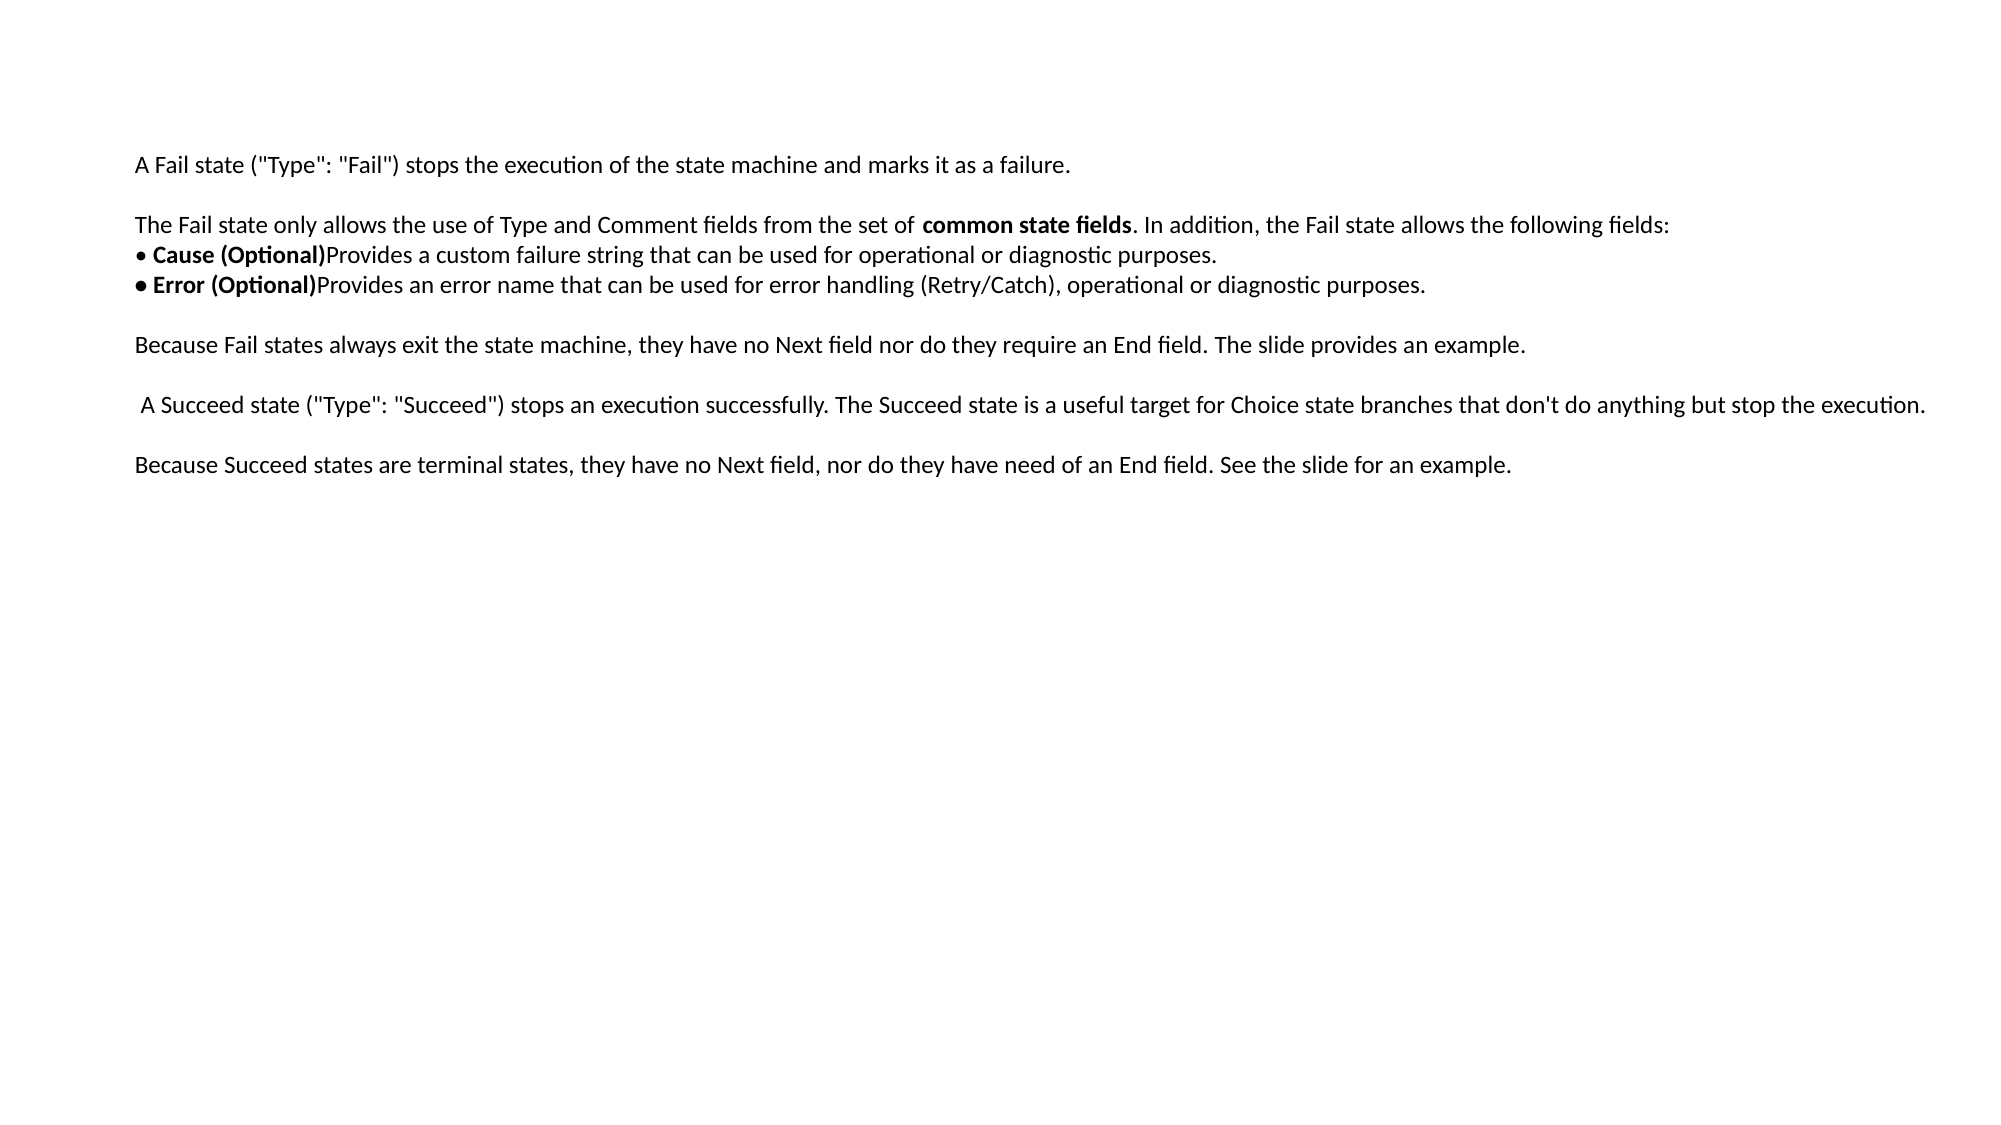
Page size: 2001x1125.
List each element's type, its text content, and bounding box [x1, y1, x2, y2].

text_box A Fail state ("Type": "Fail") stops the execution of the state machine and marks it as a failure. The Fail state only allows the use of Type and Comment fields from the set of common state fields. In addition, the Fail state allows the following fields: • Cause (Optional)Provides a custom failure string that can be used for operational or diagnostic purposes. • Error (Optional)Provides an error name that can be used for error handling (Retry/Catch), operational or diagnostic purposes. Because Fail states always exit the state machine, they have no Next field nor do they require an End field. The slide provides an example. A Succeed state ("Type": "Succeed") stops an execution successfully. The Succeed state is a useful target for Choice state branches that don't do anything but stop the execution. Because Succeed states are terminal states, they have no Next field, nor do they have need of an End field. See the slide for an example. [120, 141, 1951, 531]
